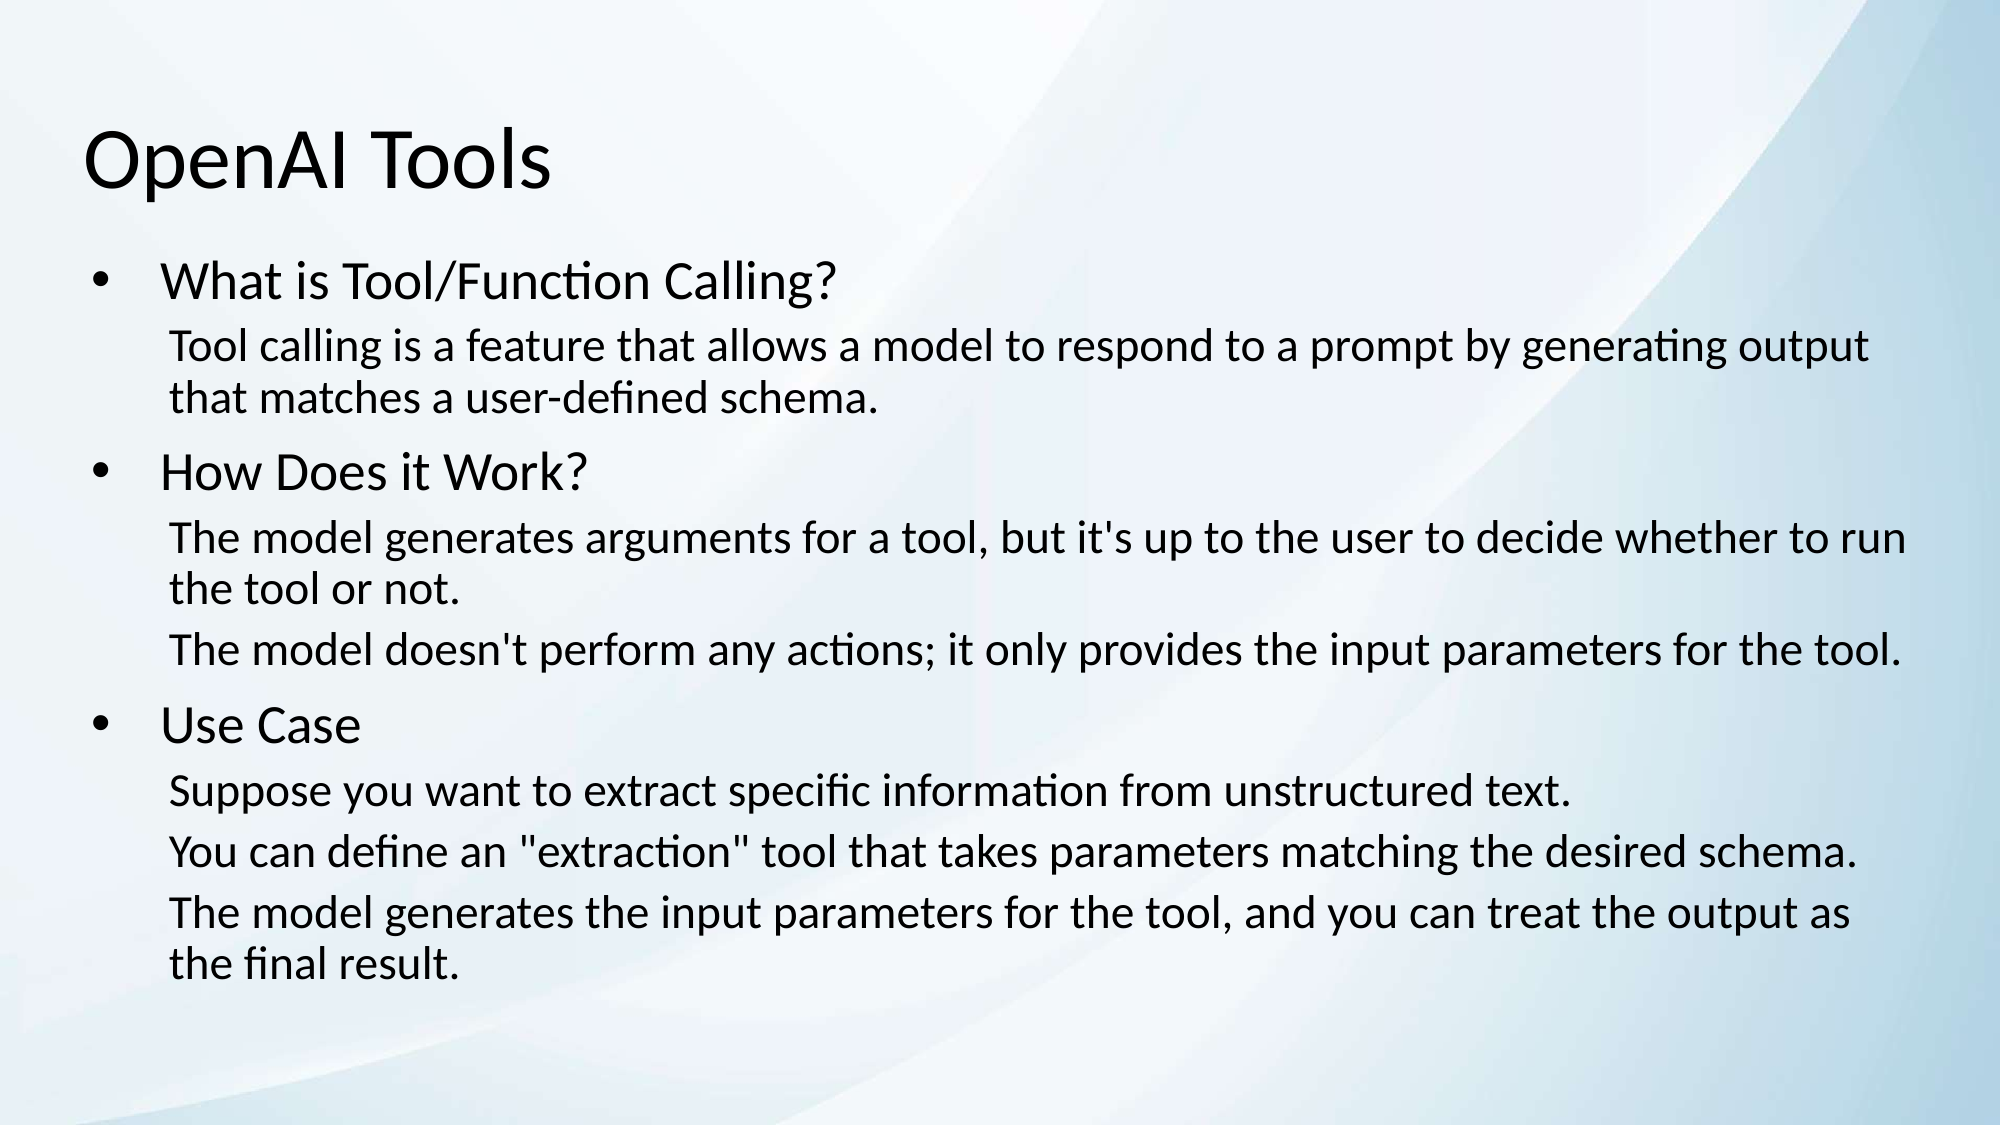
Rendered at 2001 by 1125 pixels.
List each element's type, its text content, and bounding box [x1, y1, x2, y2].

picture [0, 0, 2000, 1125]
list What is Tool/Function Calling? Tool calling is a feature that allows a model to respond to a prompt by generating output that matches a user-defined schema. How Does it Work? The model generates arguments for a tool, but it's up to the user to decide whether to run the tool or not. The model doesn't perform any actions; it only provides the input parameters for the tool. Use Case Suppose you want to extract specific information from unstructured text. You can define an "extraction" tool that takes parameters matching the desired schema. The model generates the input parameters for the tool, and you can treat the output as the final result. [68, 244, 1932, 1028]
title OpenAI Tools [68, 97, 1932, 223]
